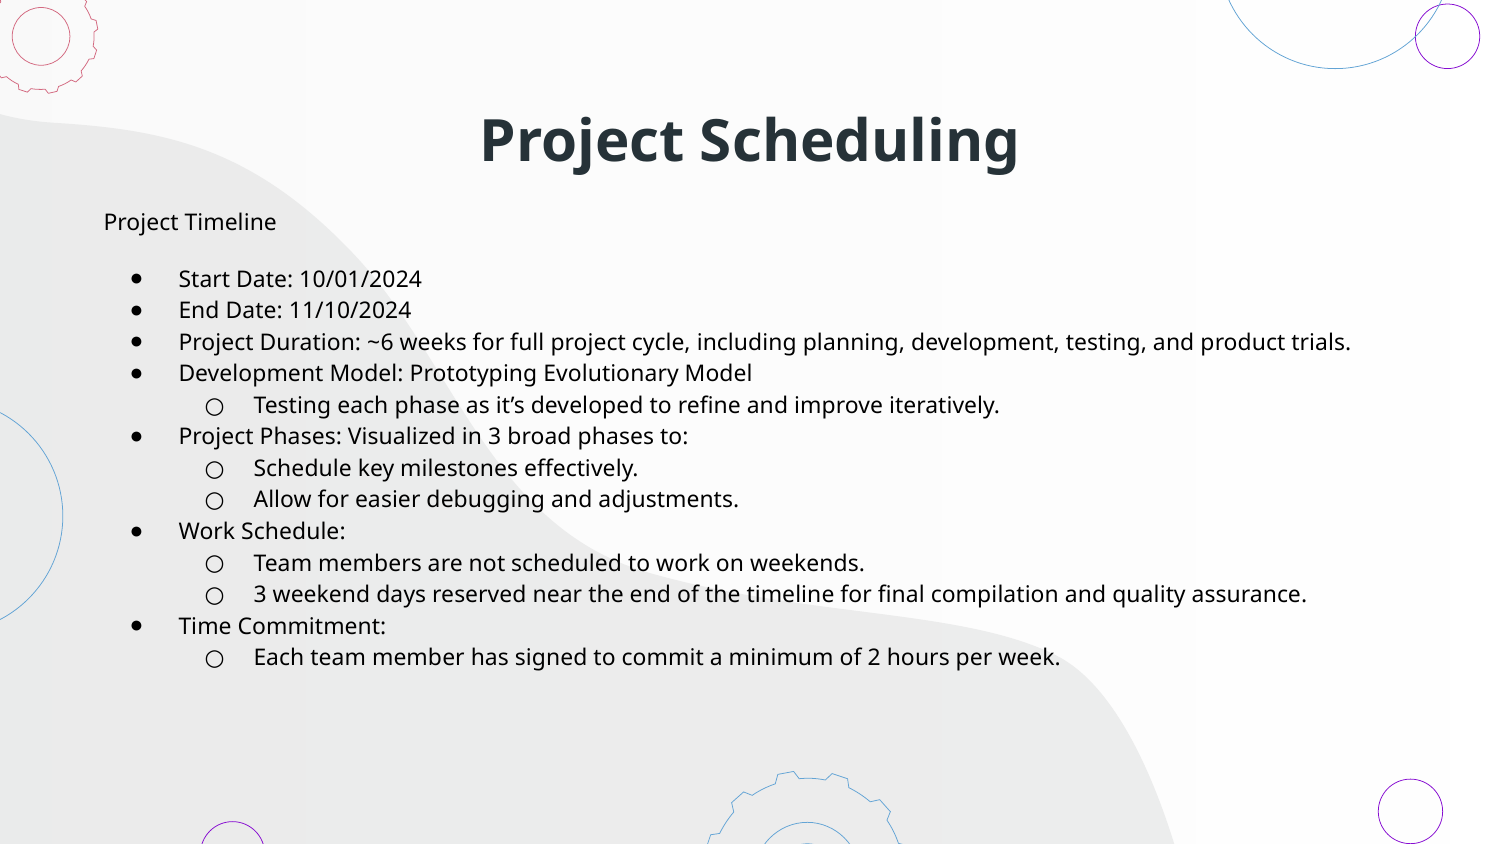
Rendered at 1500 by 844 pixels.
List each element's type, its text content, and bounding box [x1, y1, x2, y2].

subtitle Project Timeline Start Date: 10/01/2024 End Date: 11/10/2024 Project Duration: ~6 weeks for full project cycle, including planning, development, testing, and product trials. Development Model: Prototyping Evolutionary Model Testing each phase as it’s developed to refine and improve iteratively. Project Phases: Visualized in 3 broad phases to: Schedule key milestones effectively. Allow for easier debugging and adjustments. Work Schedule: Team members are not scheduled to work on weekends. 3 weekend days reserved near the end of the timeline for final compilation and quality assurance. Time Commitment: Each team member has signed to commit a minimum of 2 hours per week. [88, 188, 1412, 726]
title Project Scheduling [116, 107, 1383, 168]
